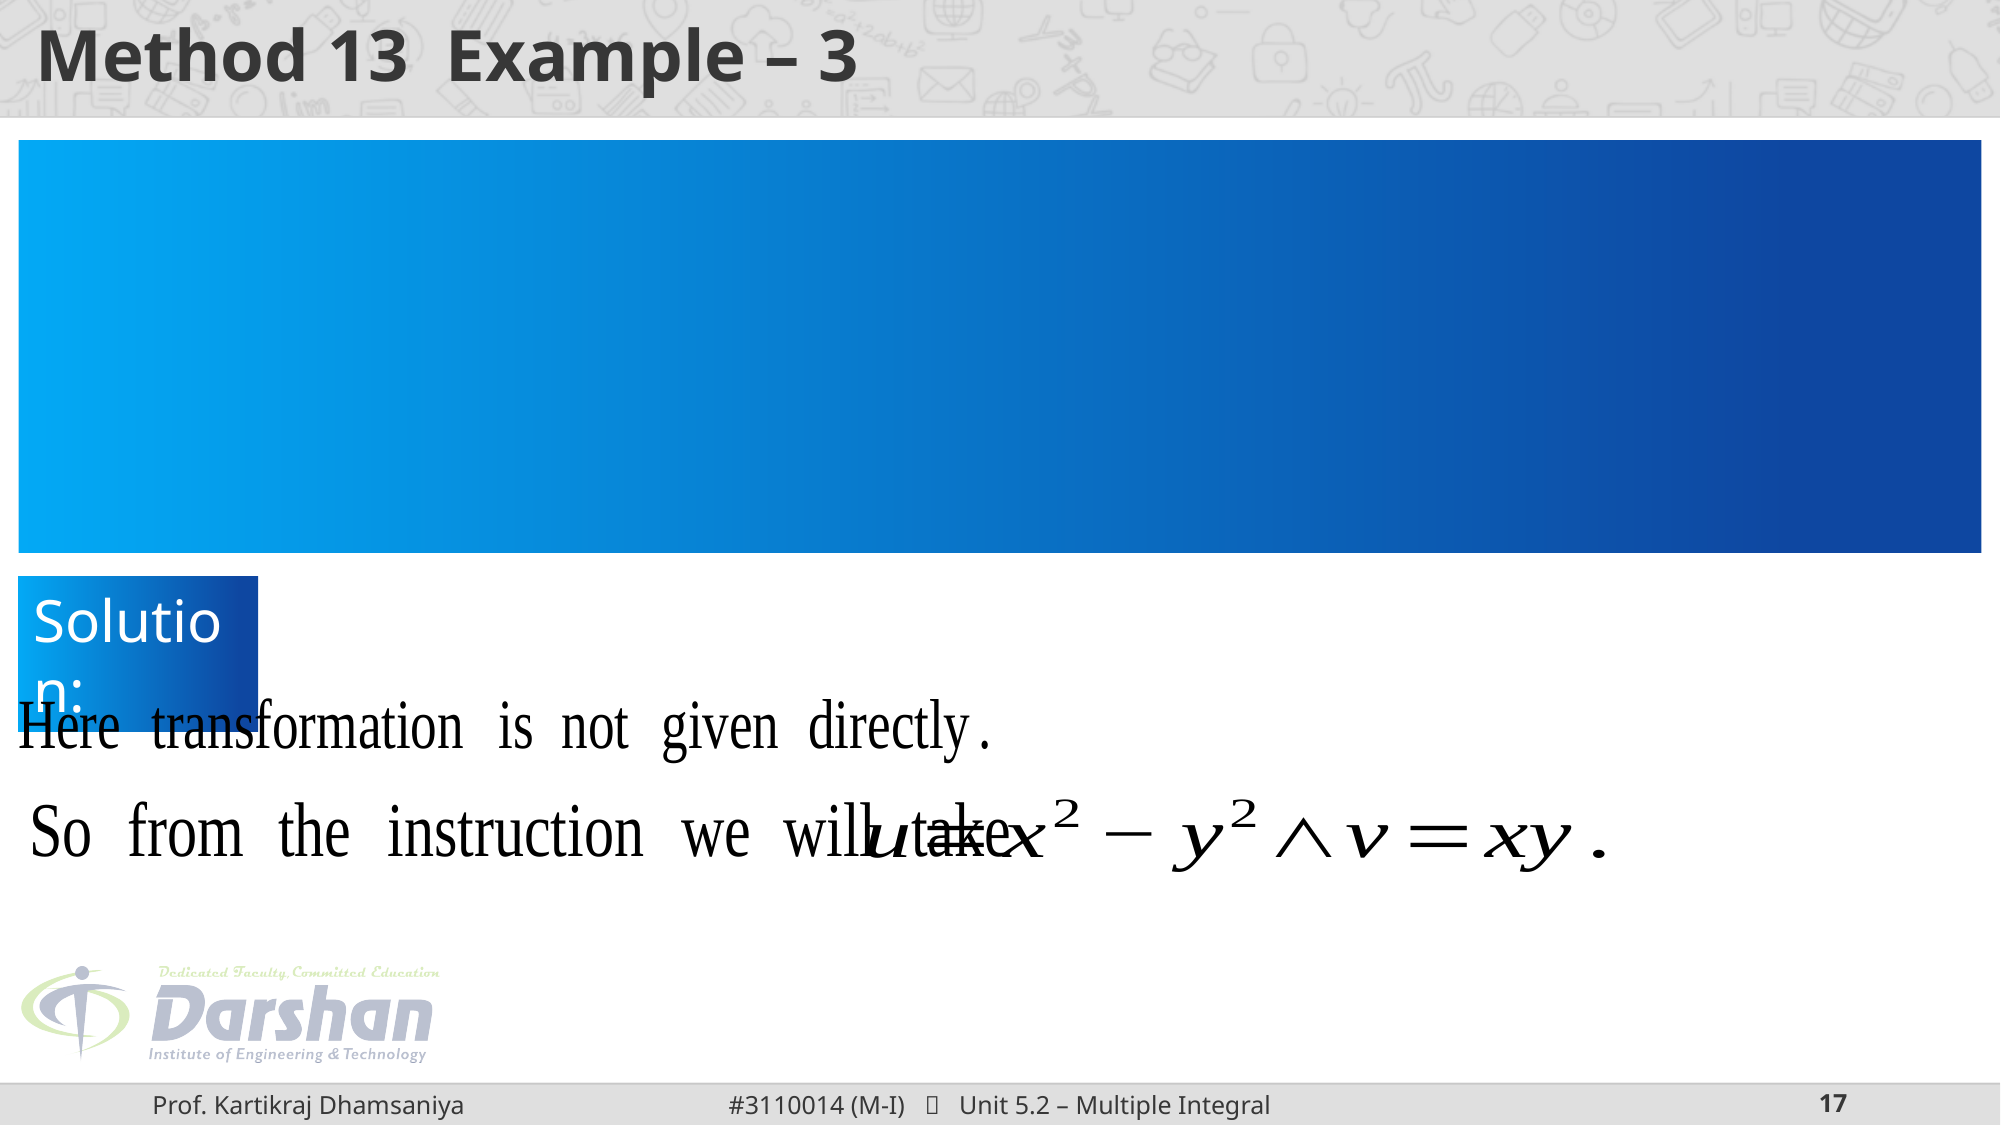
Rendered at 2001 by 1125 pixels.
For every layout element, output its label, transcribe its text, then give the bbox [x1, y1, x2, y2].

text_box Solution: [18, 576, 259, 732]
picture [336, 140, 341, 553]
